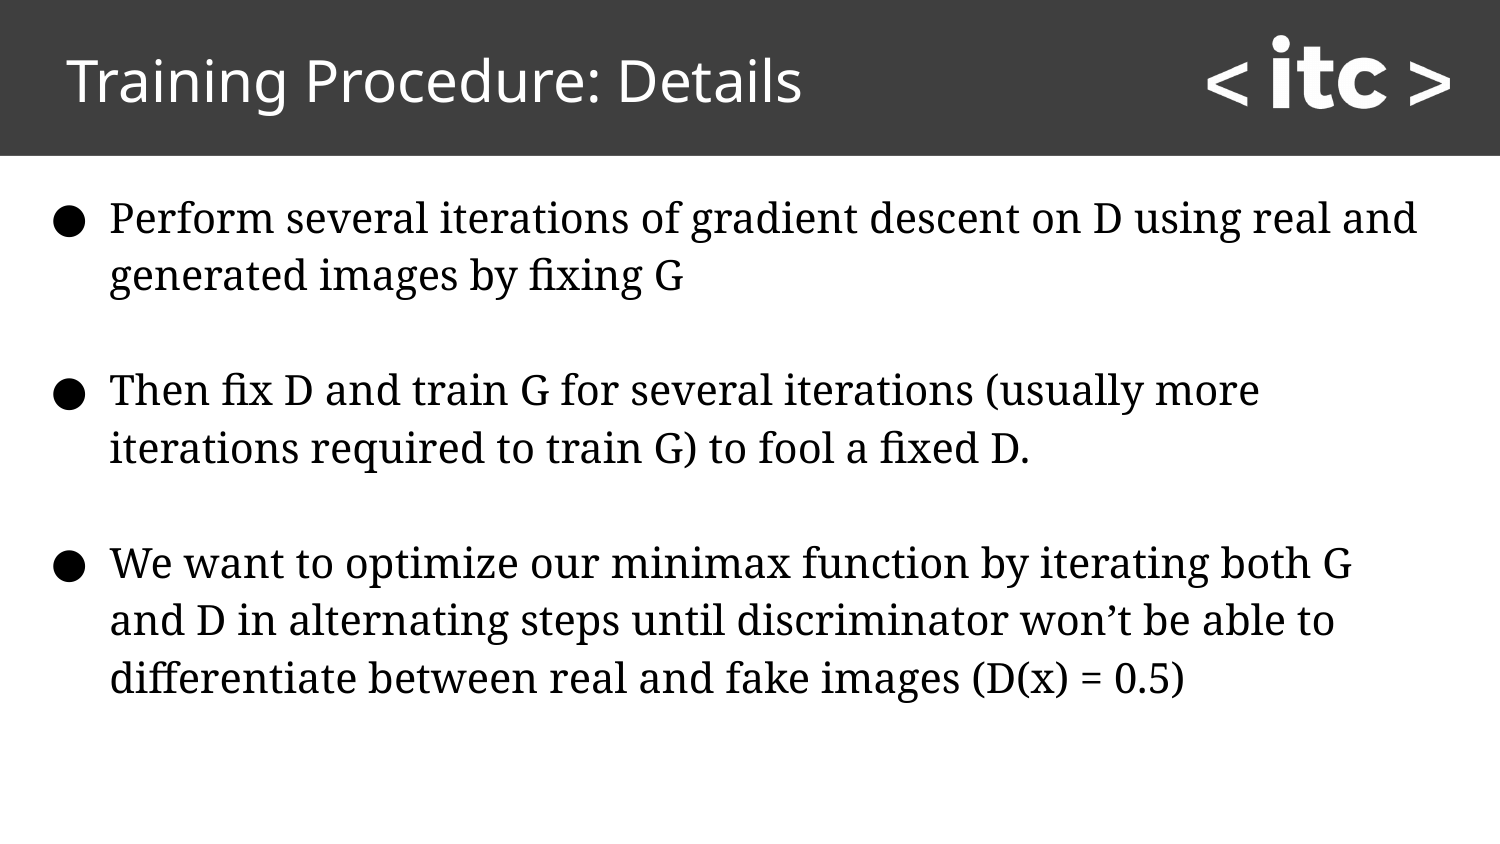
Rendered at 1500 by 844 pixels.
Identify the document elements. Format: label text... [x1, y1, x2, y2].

list Perform several iterations of gradient descent on D using real and generated images by fixing G Then fix D and train G for several iterations (usually more iterations required to train G) to fool a fixed D. We want to optimize our minimax function by iterating both G and D in alternating steps until discriminator won’t be able to differentiate between real and fake images (D(x) = 0.5) [19, 168, 1449, 786]
picture [1184, 12, 1475, 141]
title Training Procedure: Details [51, 0, 1184, 158]
